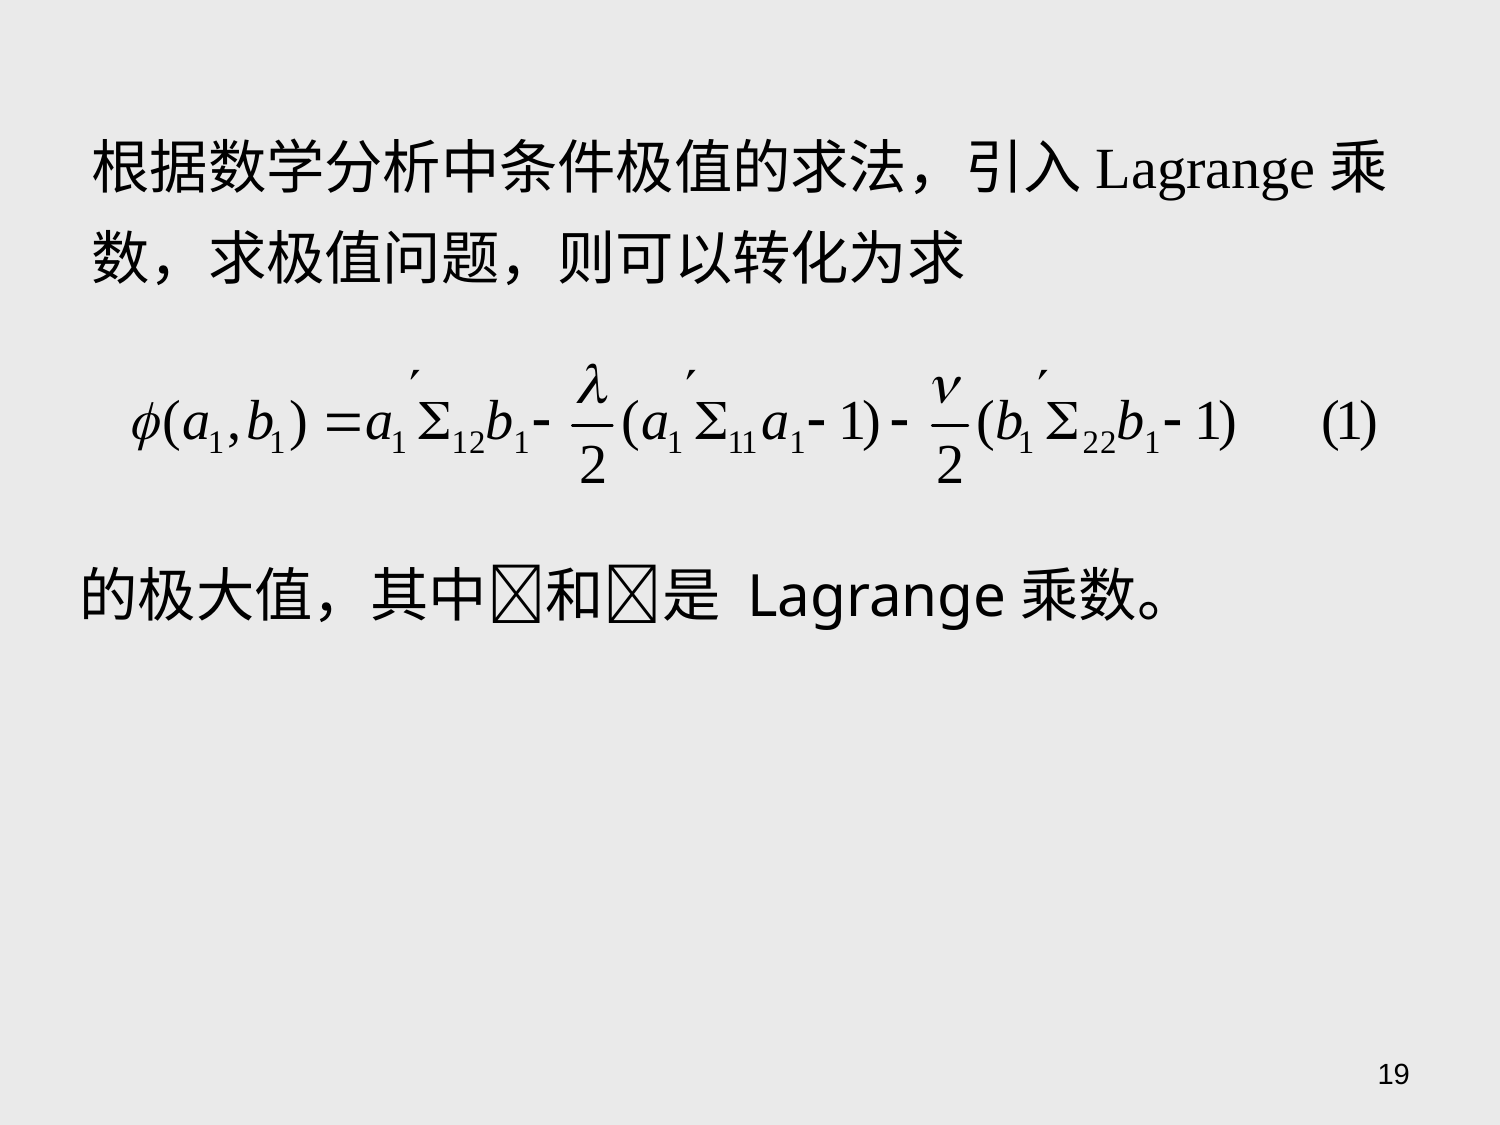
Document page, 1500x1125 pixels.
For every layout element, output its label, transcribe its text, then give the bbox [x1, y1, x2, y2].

text_box 的极大值，其中和是 Lagrange乘数。 [64, 550, 1500, 706]
slide_number 19 [1074, 1042, 1425, 1103]
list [123, 349, 1388, 497]
text_box 根据数学分析中条件极值的求法，引入Lagrange乘数，求极值问题，则可以转化为求 [76, 101, 1442, 390]
